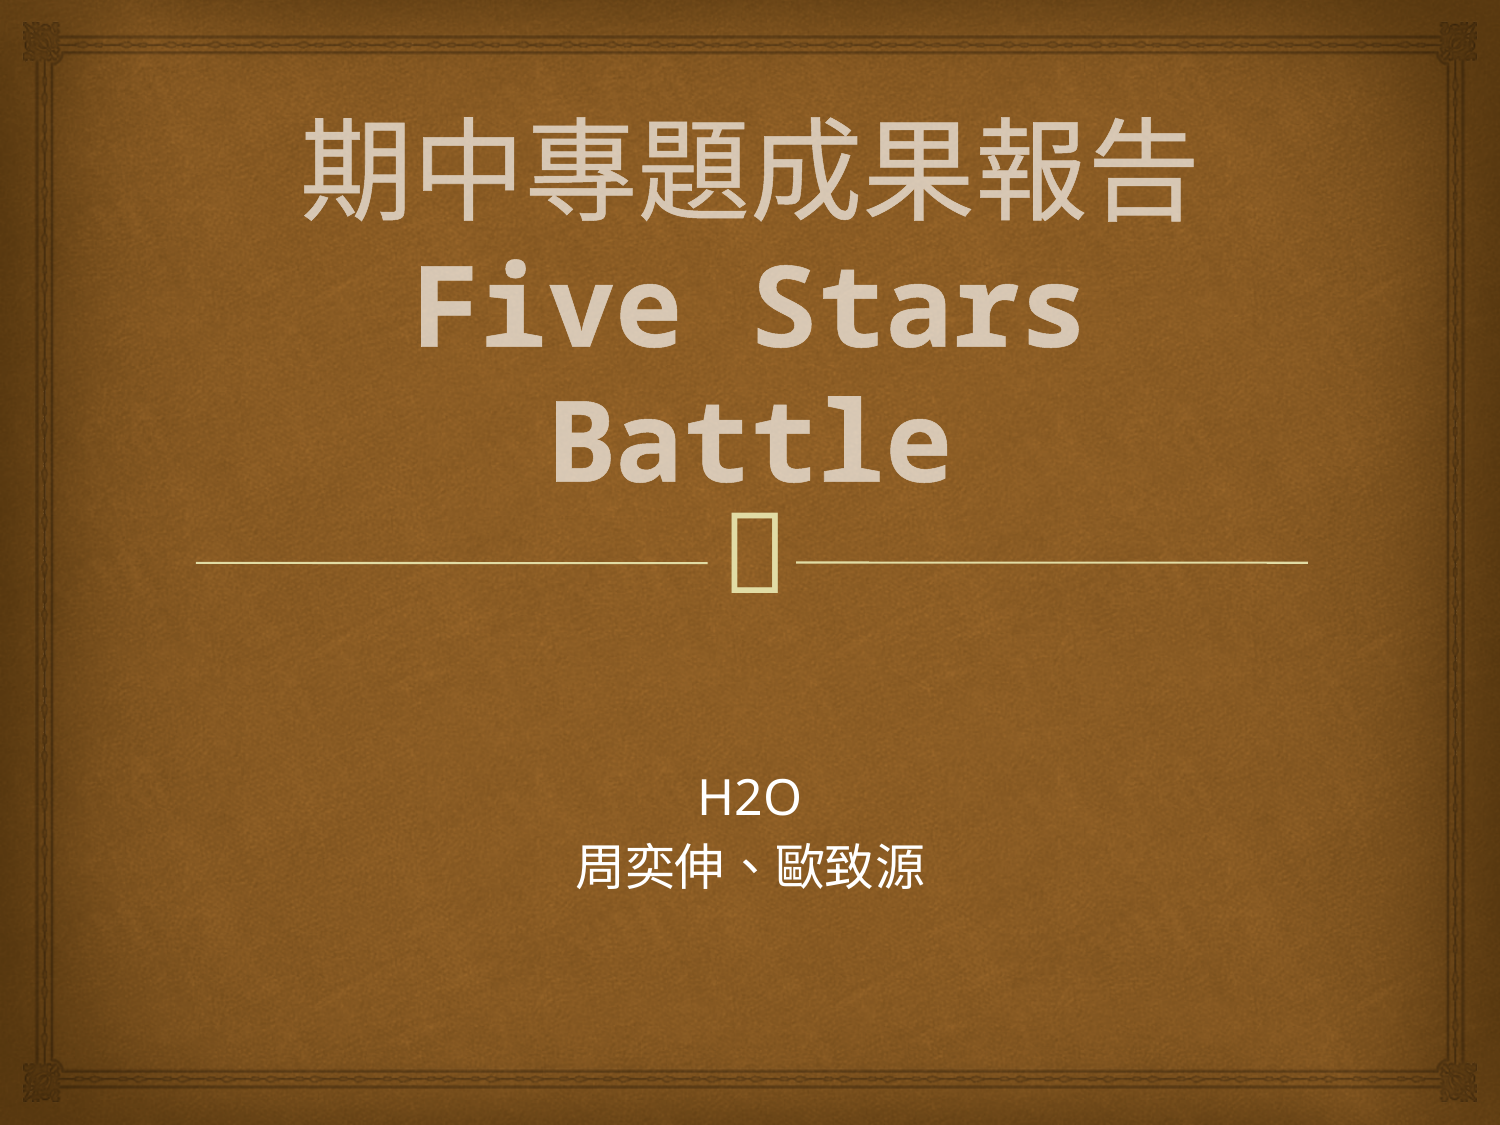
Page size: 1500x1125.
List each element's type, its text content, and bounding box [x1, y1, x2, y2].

picture [0, 0, 1500, 1125]
subtitle H2O 周奕伸、歐致源 [225, 618, 1275, 906]
title 期中專題成果報告 Five Stars Battle [194, 227, 1306, 512]
